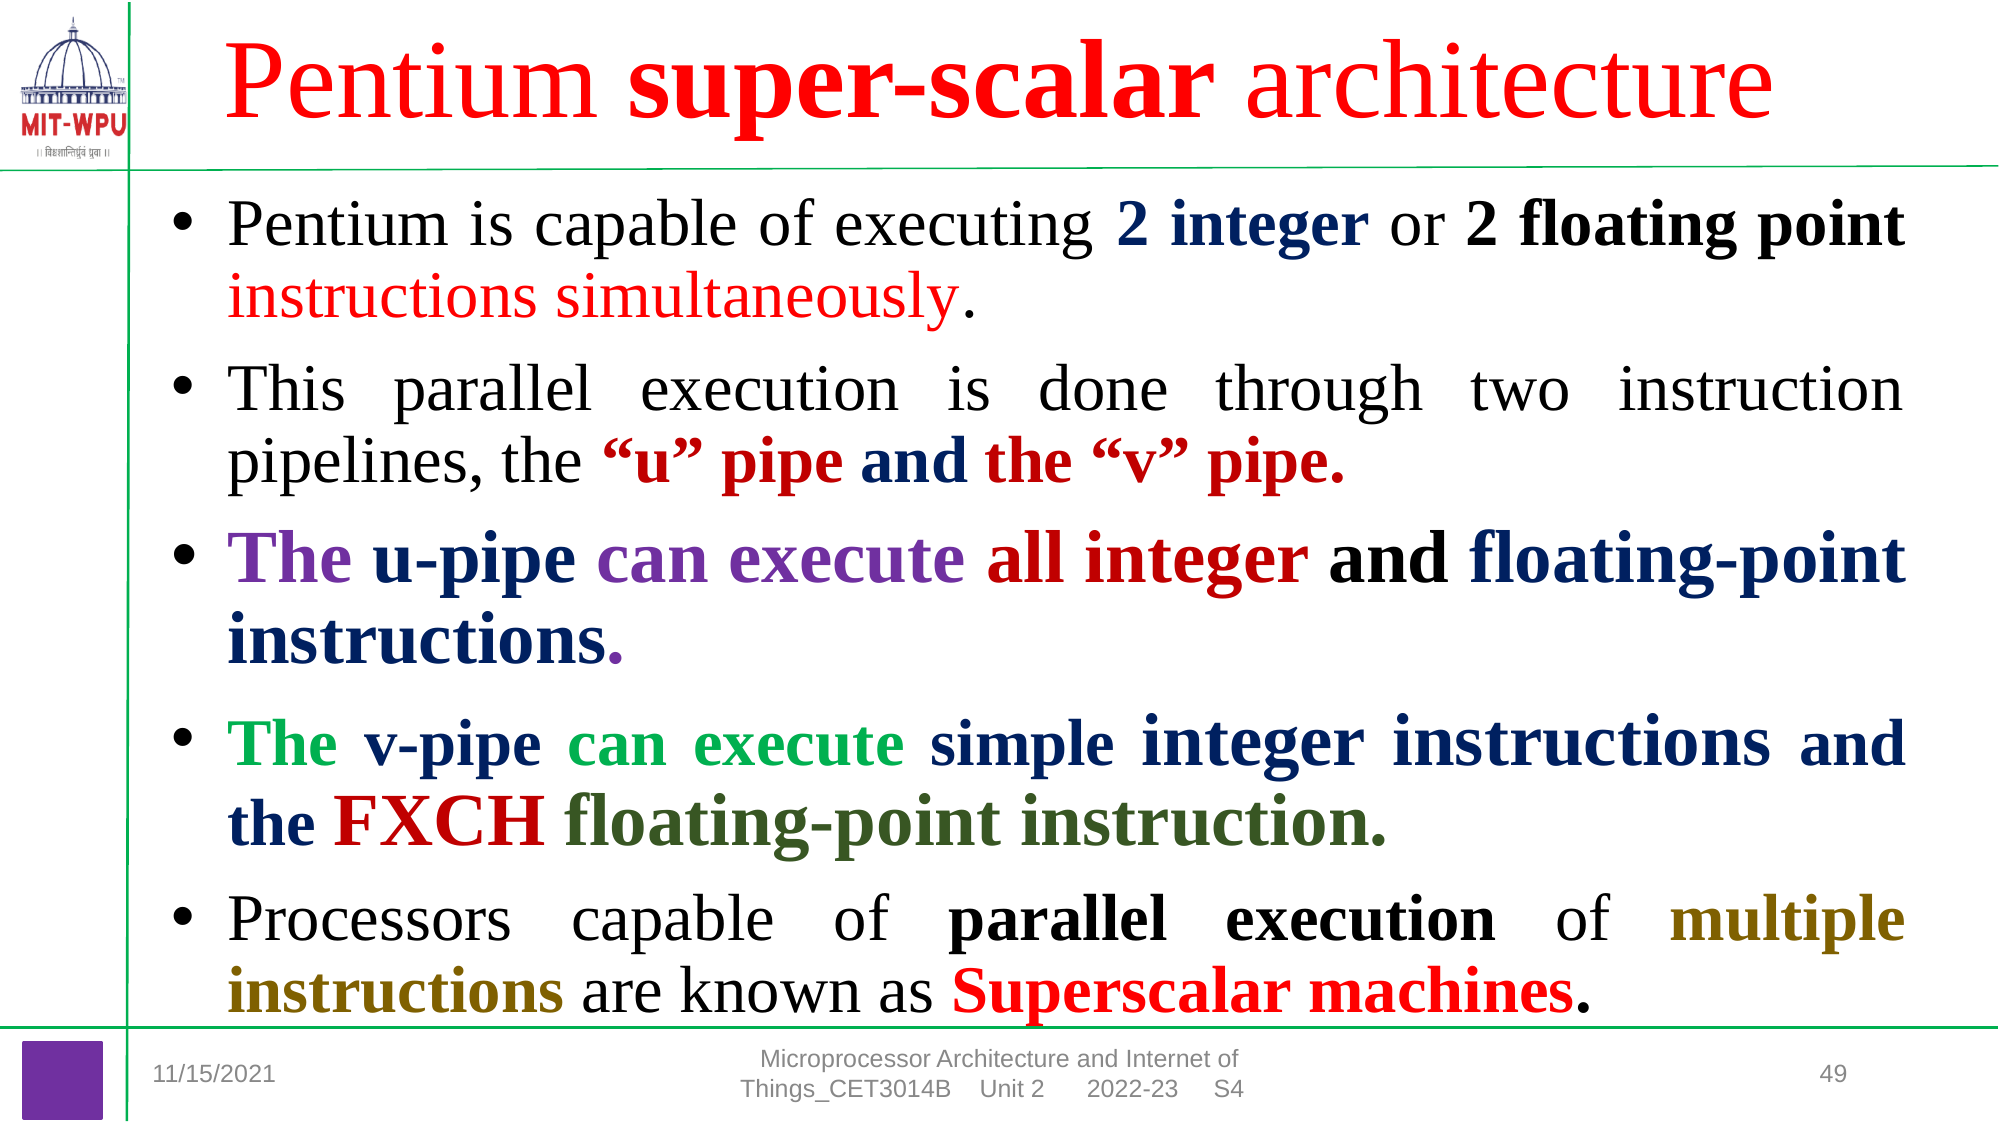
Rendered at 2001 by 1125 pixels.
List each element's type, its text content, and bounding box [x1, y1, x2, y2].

list Pentium is capable of executing 2 integer or 2 floating point instructions simultaneously. This parallel execution is done through two instruction pipelines, the “u” pipe and the “v” pipe. The u-pipe can execute all integer and floating-point instructions. The v-pipe can execute simple integer instructions and the FXCH floating-point instruction. Processors capable of parallel execution of multiple instructions are known as Superscalar machines. [137, 182, 1922, 1026]
slide_number 49 [1412, 1042, 1863, 1103]
title Pentium super-scalar architecture [137, 22, 1863, 140]
footer Microprocessor Architecture and Internet of Things_CET3014B Unit 2 2022-23 S4 [662, 1042, 1338, 1103]
text_box [23, 1042, 102, 1118]
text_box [126, 1, 130, 1026]
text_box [126, 1039, 130, 1122]
text_box [19, 16, 121, 159]
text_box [0, 165, 121, 171]
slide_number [137, 1042, 588, 1103]
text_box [135, 165, 1999, 171]
